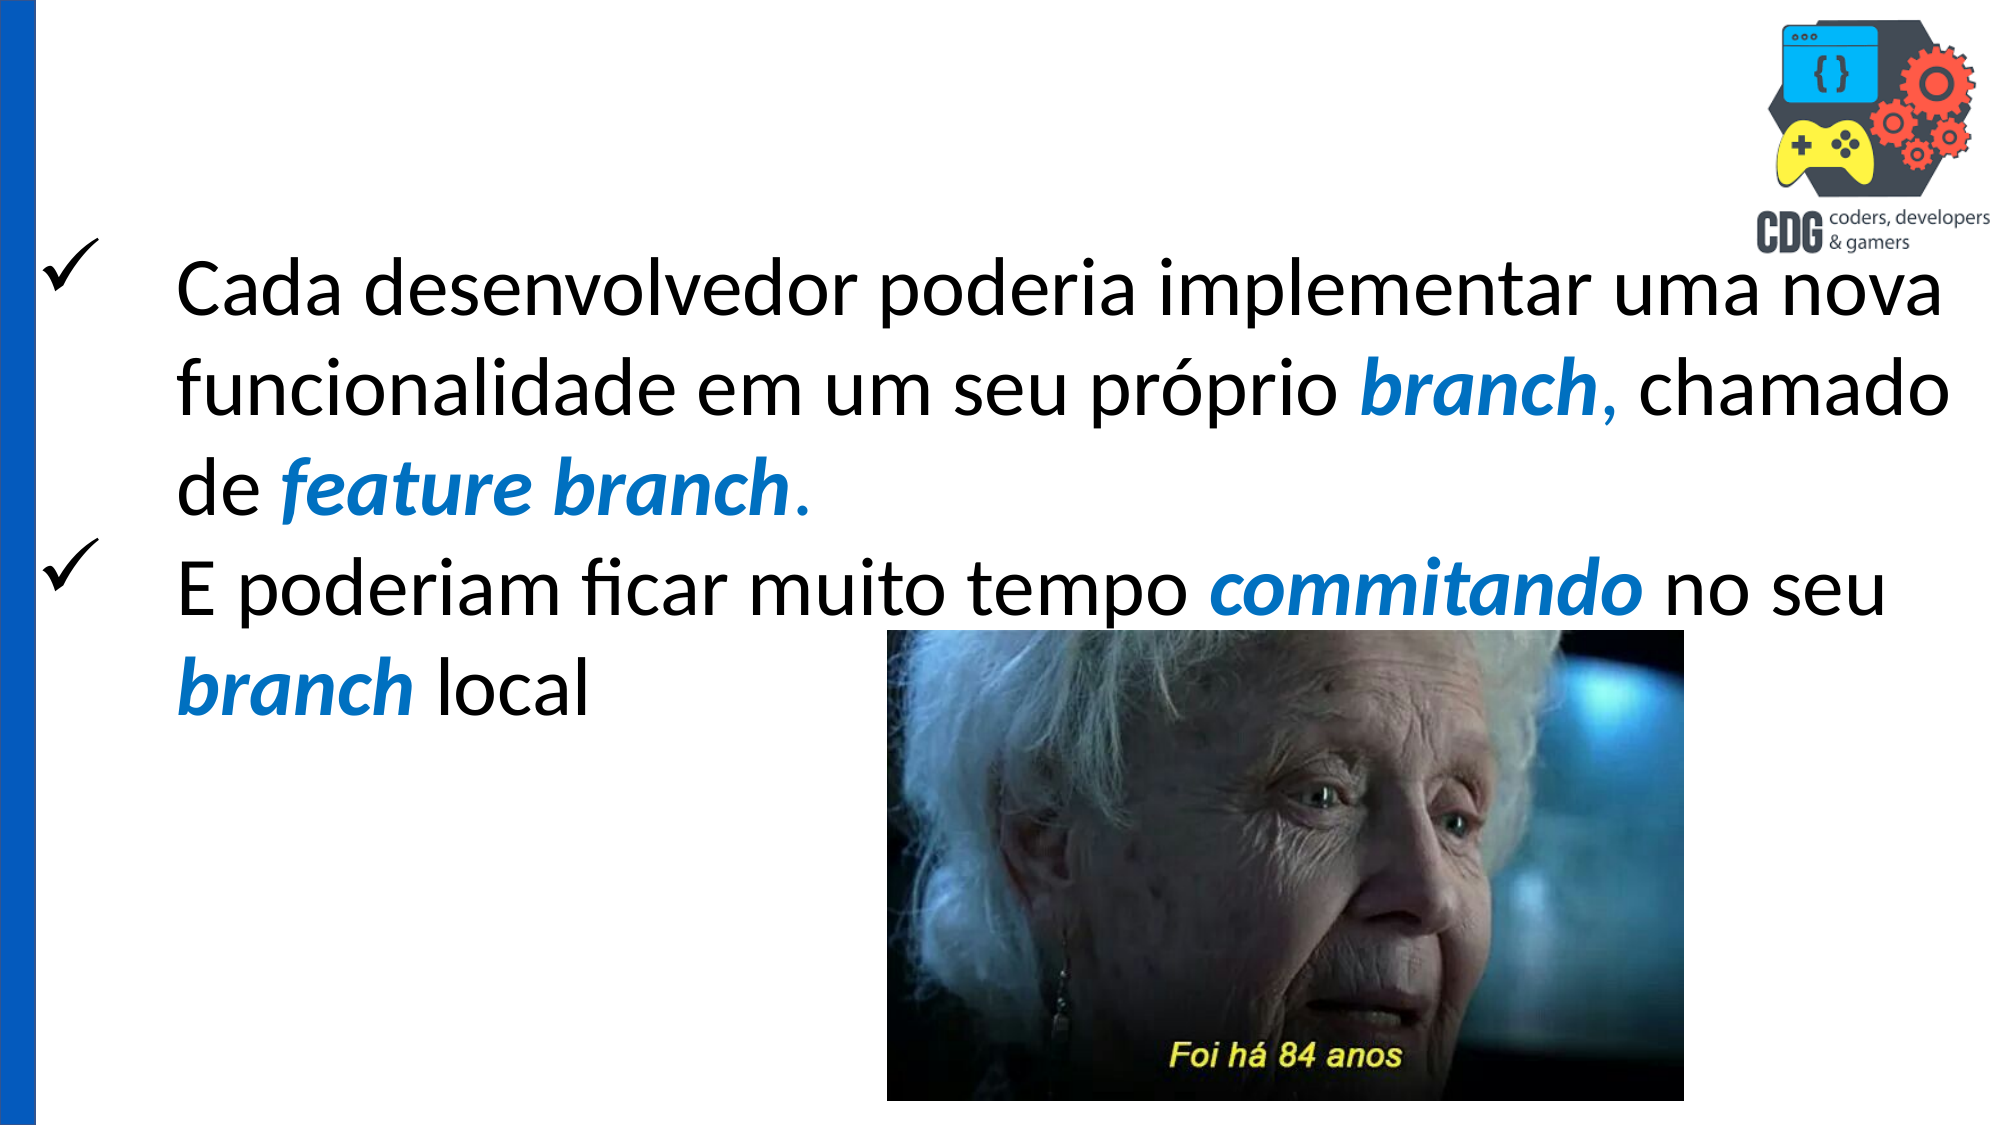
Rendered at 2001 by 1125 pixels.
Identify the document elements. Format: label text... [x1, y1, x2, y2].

picture [887, 630, 1684, 1101]
text_box Cada desenvolvedor poderia implementar uma nova funcionalidade em um seu próprio branch, chamado de feature branch. E poderiam ficar muito tempo commitando no seu branch local [21, 225, 1979, 740]
picture [1745, 10, 2000, 266]
